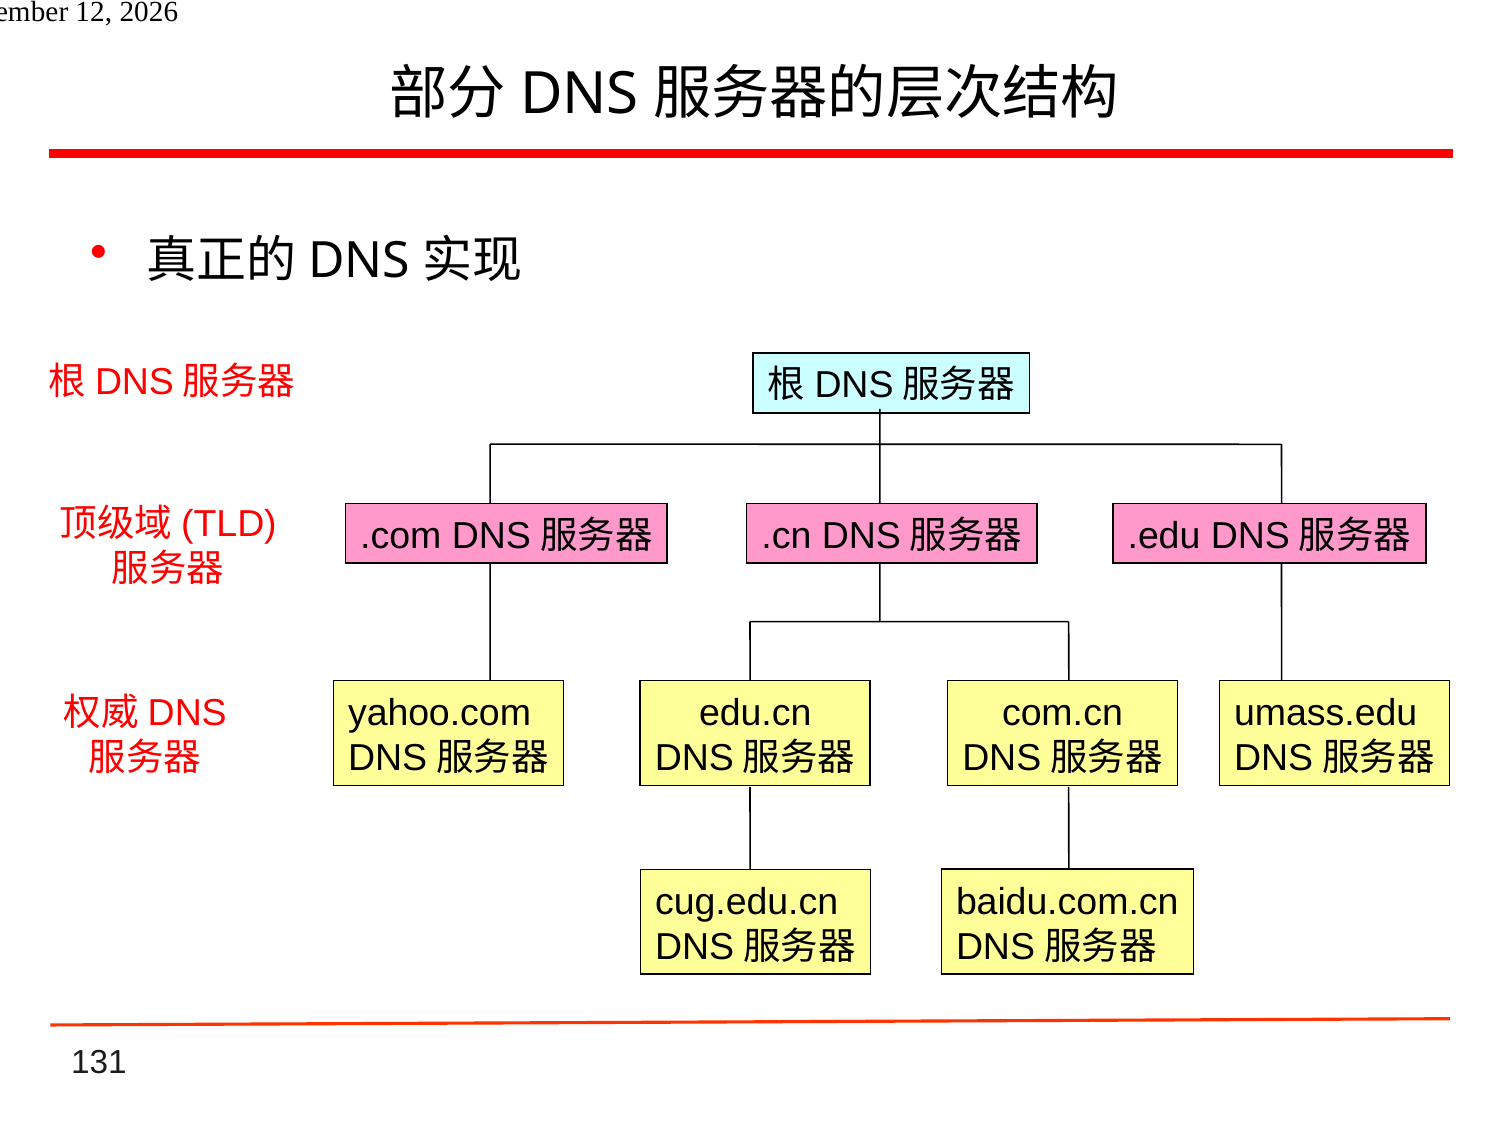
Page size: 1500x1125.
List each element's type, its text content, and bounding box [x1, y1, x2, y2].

title 部分DNS服务器的层次结构 [52, 37, 1457, 143]
list 真正的DNS实现 [74, 219, 1426, 327]
text_box 根DNS服务器 [753, 353, 1030, 413]
text_box .com DNS服务器 [345, 503, 668, 564]
text_box .edu DNS服务器 [1112, 503, 1427, 564]
text_box 顶级域(TLD) 服务器 [41, 491, 295, 597]
text_box cug.edu.cn DNS服务器 [640, 869, 871, 975]
text_box yahoo.com DNS服务器 [333, 680, 564, 786]
text_box baidu.com.cn DNS服务器 [941, 869, 1194, 974]
text_box 权威DNS 服务器 [49, 680, 242, 786]
text_box edu.cn DNS服务器 [640, 680, 871, 786]
text_box com.cn DNS服务器 [947, 680, 1178, 786]
text_box .cn DNS服务器 [746, 503, 1038, 564]
text_box 根DNS服务器 [33, 349, 311, 410]
text_box umass.edu DNS服务器 [1219, 680, 1450, 786]
